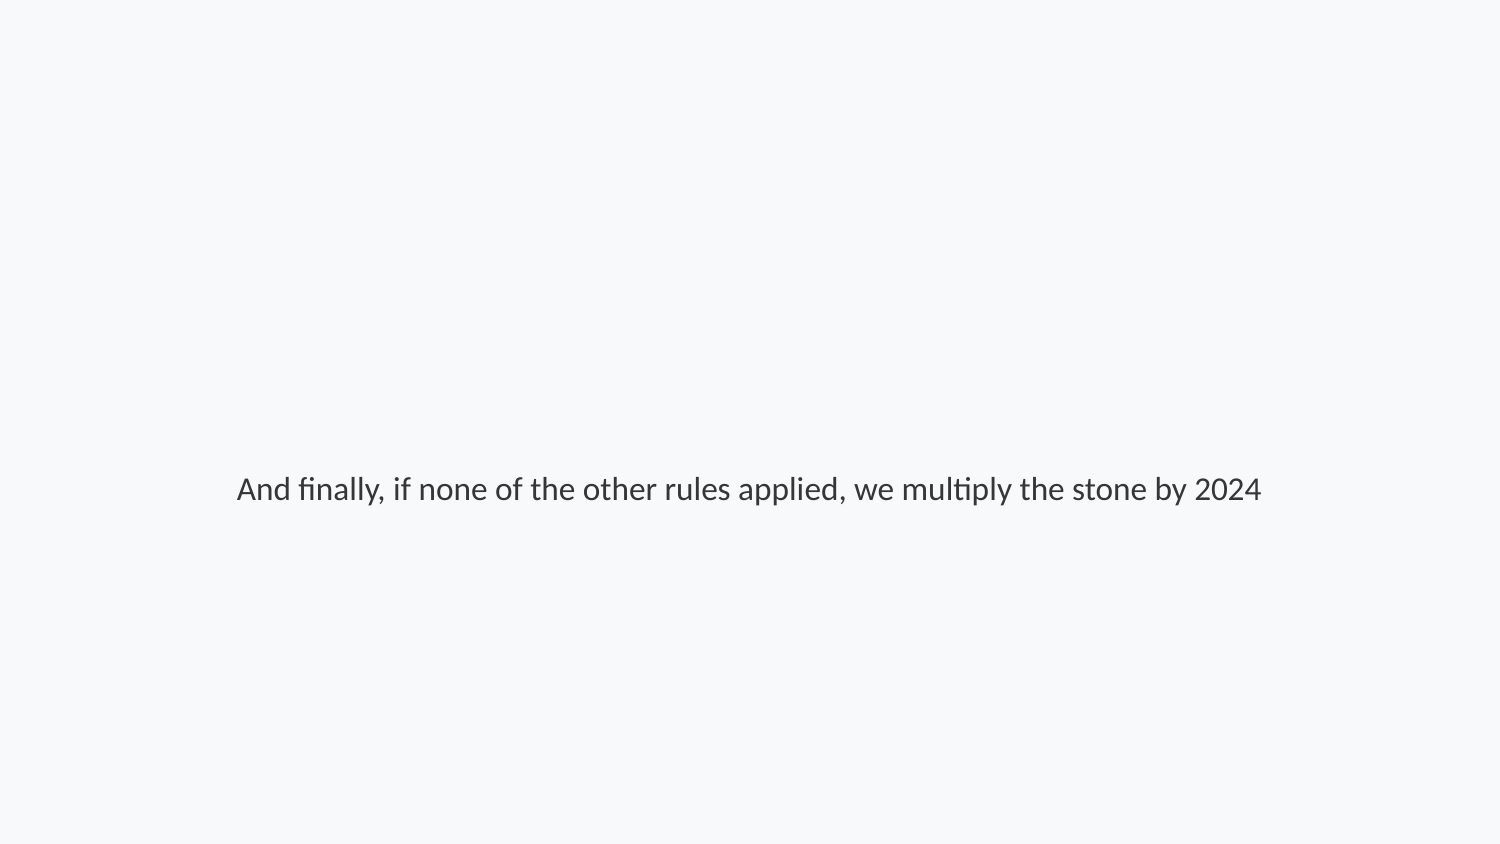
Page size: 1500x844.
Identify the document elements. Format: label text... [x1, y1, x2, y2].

text_box And finally, if none of the other rules applied, we multiply the stone by 2024 [149, 299, 1350, 675]
